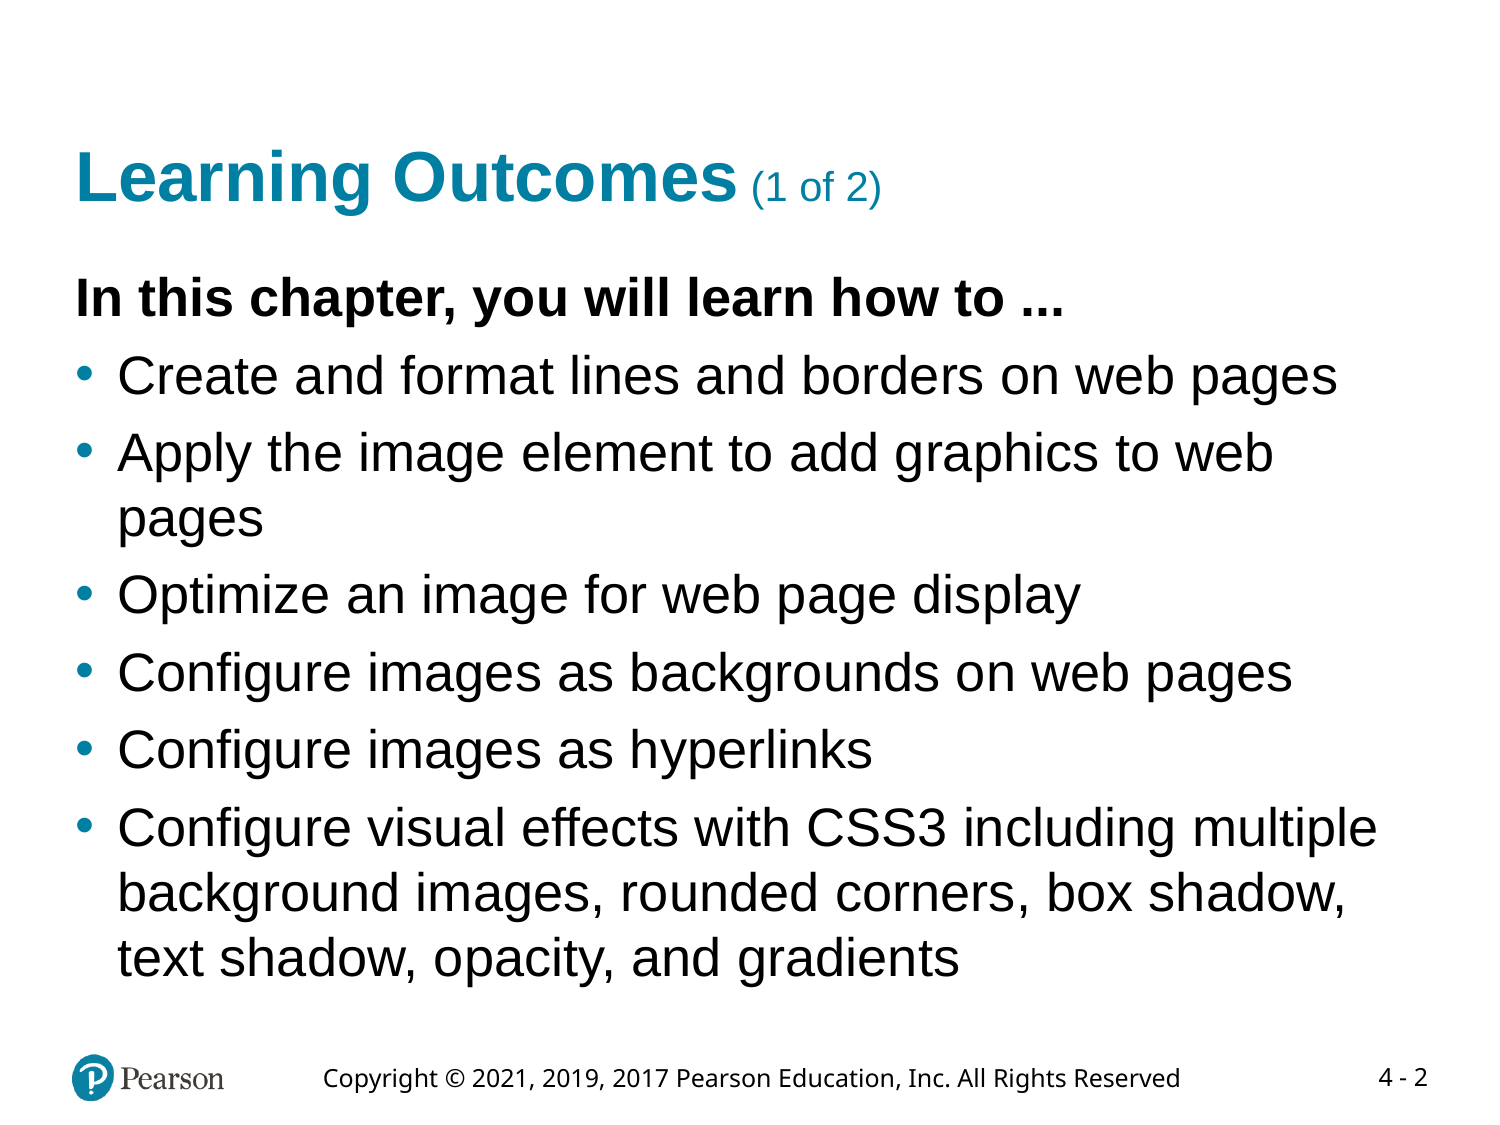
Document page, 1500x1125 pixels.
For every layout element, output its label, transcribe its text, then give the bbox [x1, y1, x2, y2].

picture [81, 1064, 107, 1089]
title Learning Outcomes (1 of 2) [75, 35, 1425, 216]
picture [99, 1054, 224, 1101]
picture [72, 1087, 83, 1101]
list In this chapter, you will learn how to ... Create and format lines and borders on web pages Apply the image element to add graphics to web pages Optimize an image for web page display Configure images as backgrounds on web pages Configure images as hyperlinks Configure visual effects with CSS3 including multiple background images, rounded corners, box shadow, text shadow, opacity, and gradients [75, 262, 1425, 1013]
picture [72, 1054, 89, 1072]
